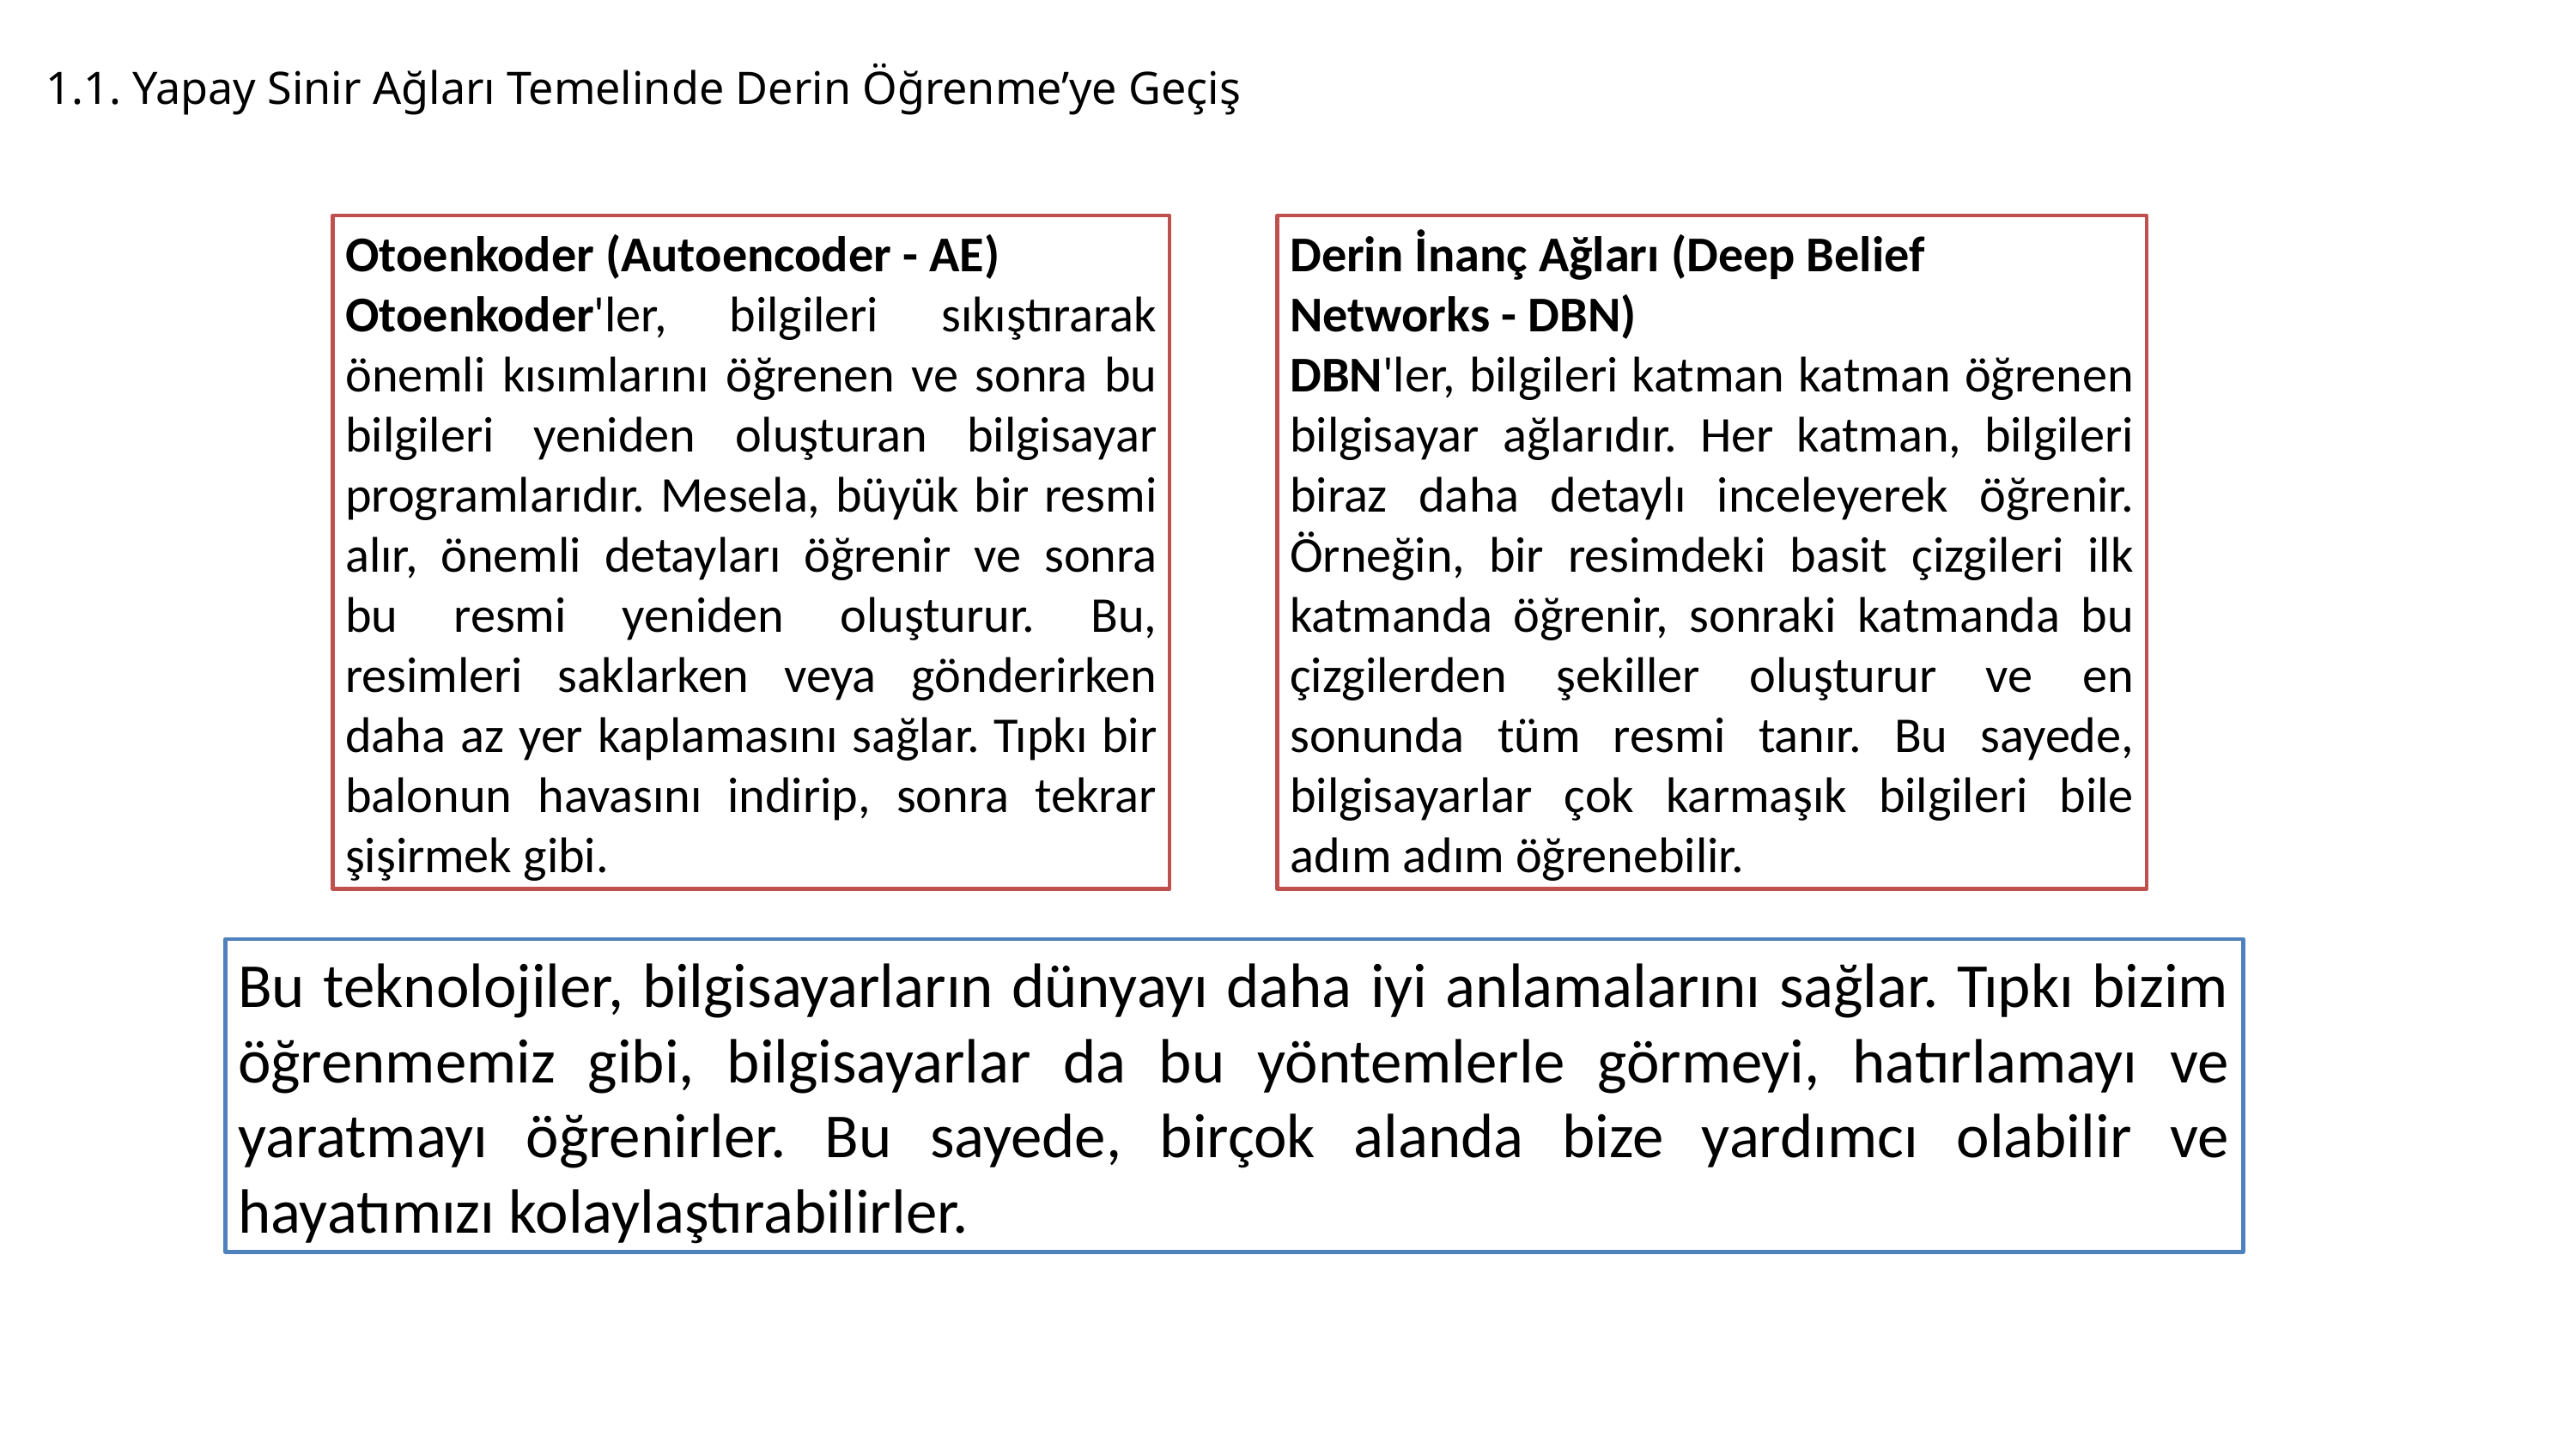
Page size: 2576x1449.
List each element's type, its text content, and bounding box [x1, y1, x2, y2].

text_box 1.1. Yapay Sinir Ağları Temelinde Derin Öğrenme’ye Geçiş [46, 50, 1592, 113]
text_box Otoenkoder (Autoencoder - AE) Otoenkoder'ler, bilgileri sıkıştırarak önemli kısımlarını öğrenen ve sonra bu bilgileri yeniden oluşturan bilgisayar programlarıdır. Mesela, büyük bir resmi alır, önemli detayları öğrenir ve sonra bu resmi yeniden oluşturur. Bu, resimleri saklarken veya gönderirken daha az yer kaplamasını sağlar. Tıpkı bir balonun havasını indirip, sonra tekrar şişirmek gibi. [331, 214, 1171, 891]
text_box Bu teknolojiler, bilgisayarların dünyayı daha iyi anlamalarını sağlar. Tıpkı bizim öğrenmemiz gibi, bilgisayarlar da bu yöntemlerle görmeyi, hatırlamayı ve yaratmayı öğrenirler. Bu sayede, birçok alanda bize yardımcı olabilir ve hayatımızı kolaylaştırabilirler. [223, 937, 2245, 1254]
text_box Derin İnanç Ağları (Deep Belief Networks - DBN) DBN'ler, bilgileri katman katman öğrenen bilgisayar ağlarıdır. Her katman, bilgileri biraz daha detaylı inceleyerek öğrenir. Örneğin, bir resimdeki basit çizgileri ilk katmanda öğrenir, sonraki katmanda bu çizgilerden şekiller oluşturur ve en sonunda tüm resmi tanır. Bu sayede, bilgisayarlar çok karmaşık bilgileri bile adım adım öğrenebilir. [1275, 214, 2148, 891]
